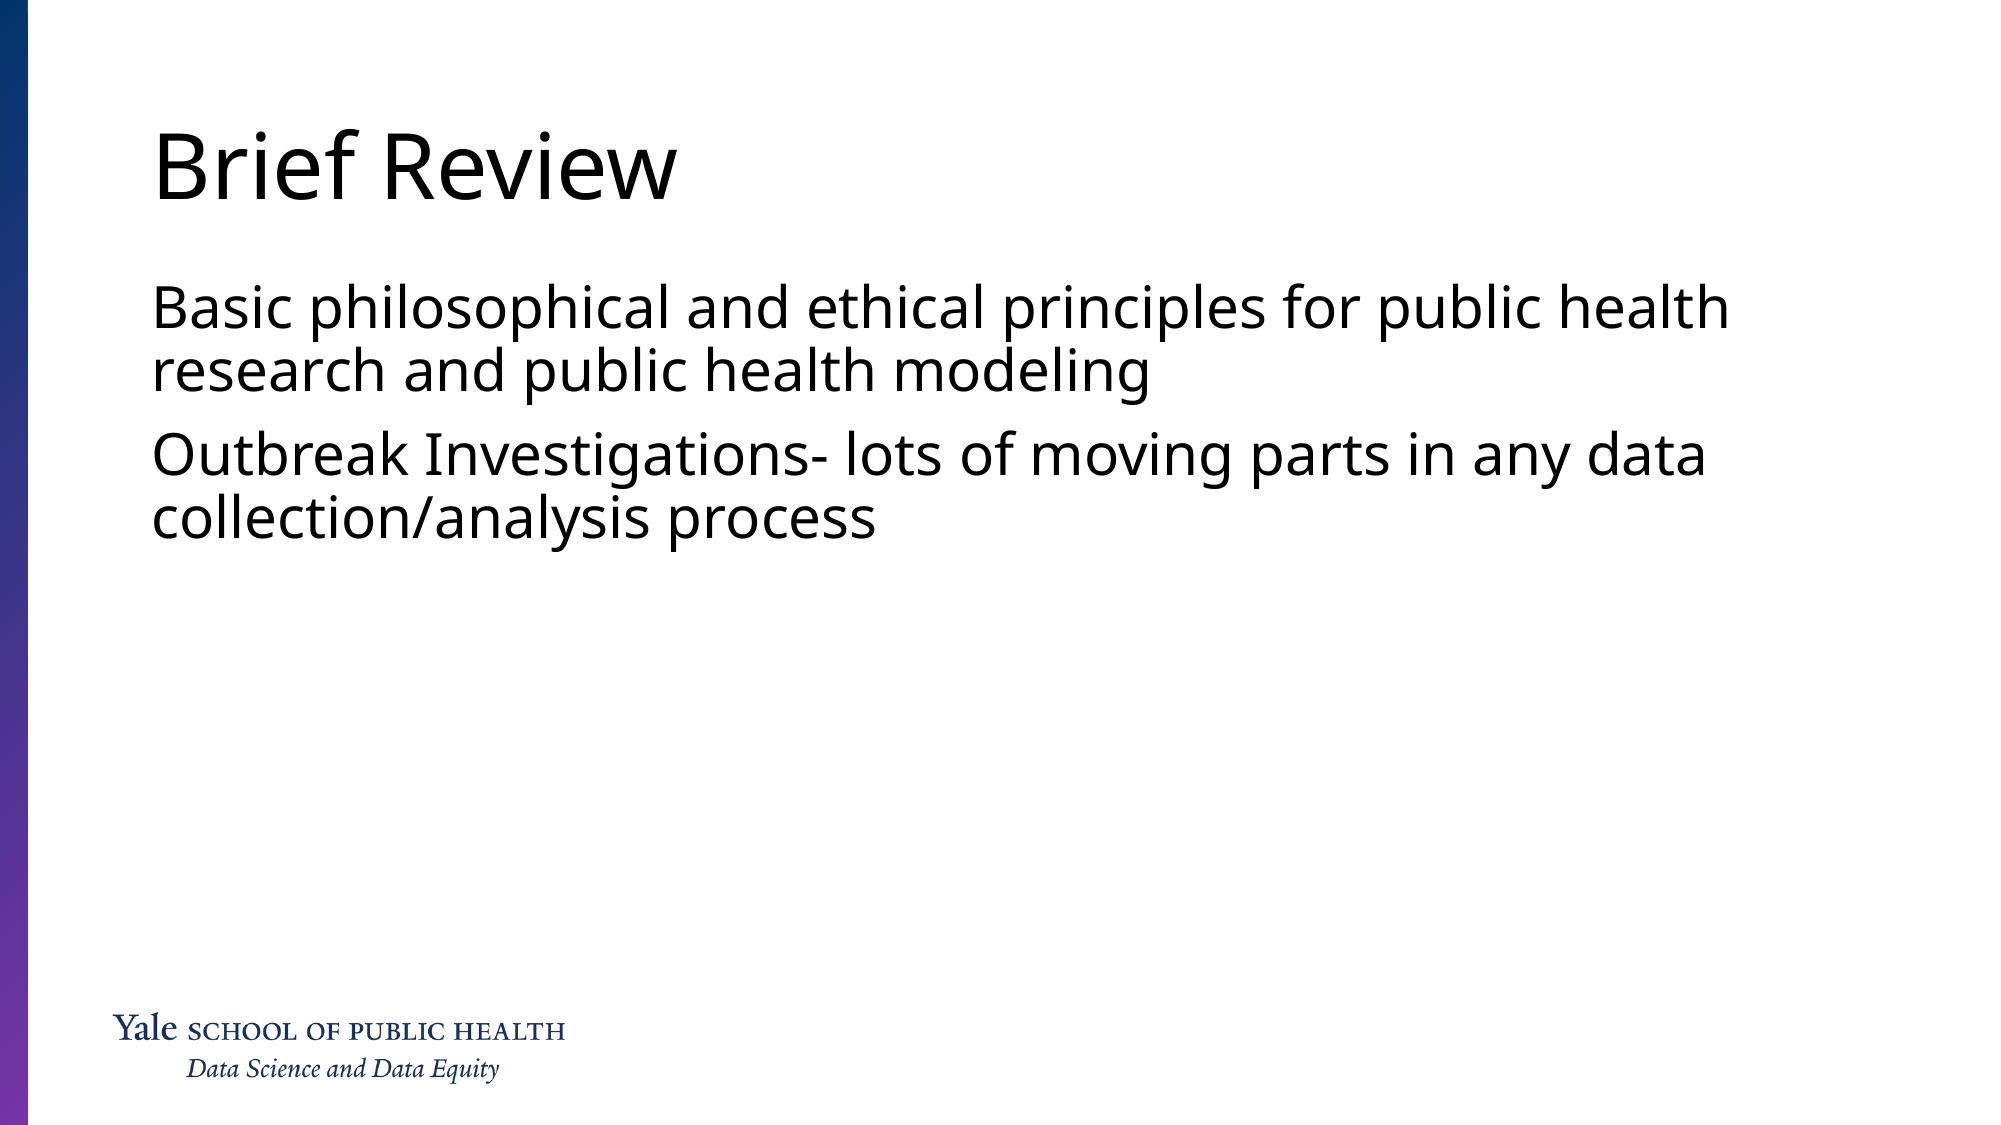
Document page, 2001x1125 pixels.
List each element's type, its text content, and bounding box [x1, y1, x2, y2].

picture [112, 1012, 565, 1084]
list Basic philosophical and ethical principles for public health research and public health modeling Outbreak Investigations- lots of moving parts in any data collection/analysis process [136, 270, 1842, 630]
list Brief Review [136, 112, 1842, 234]
